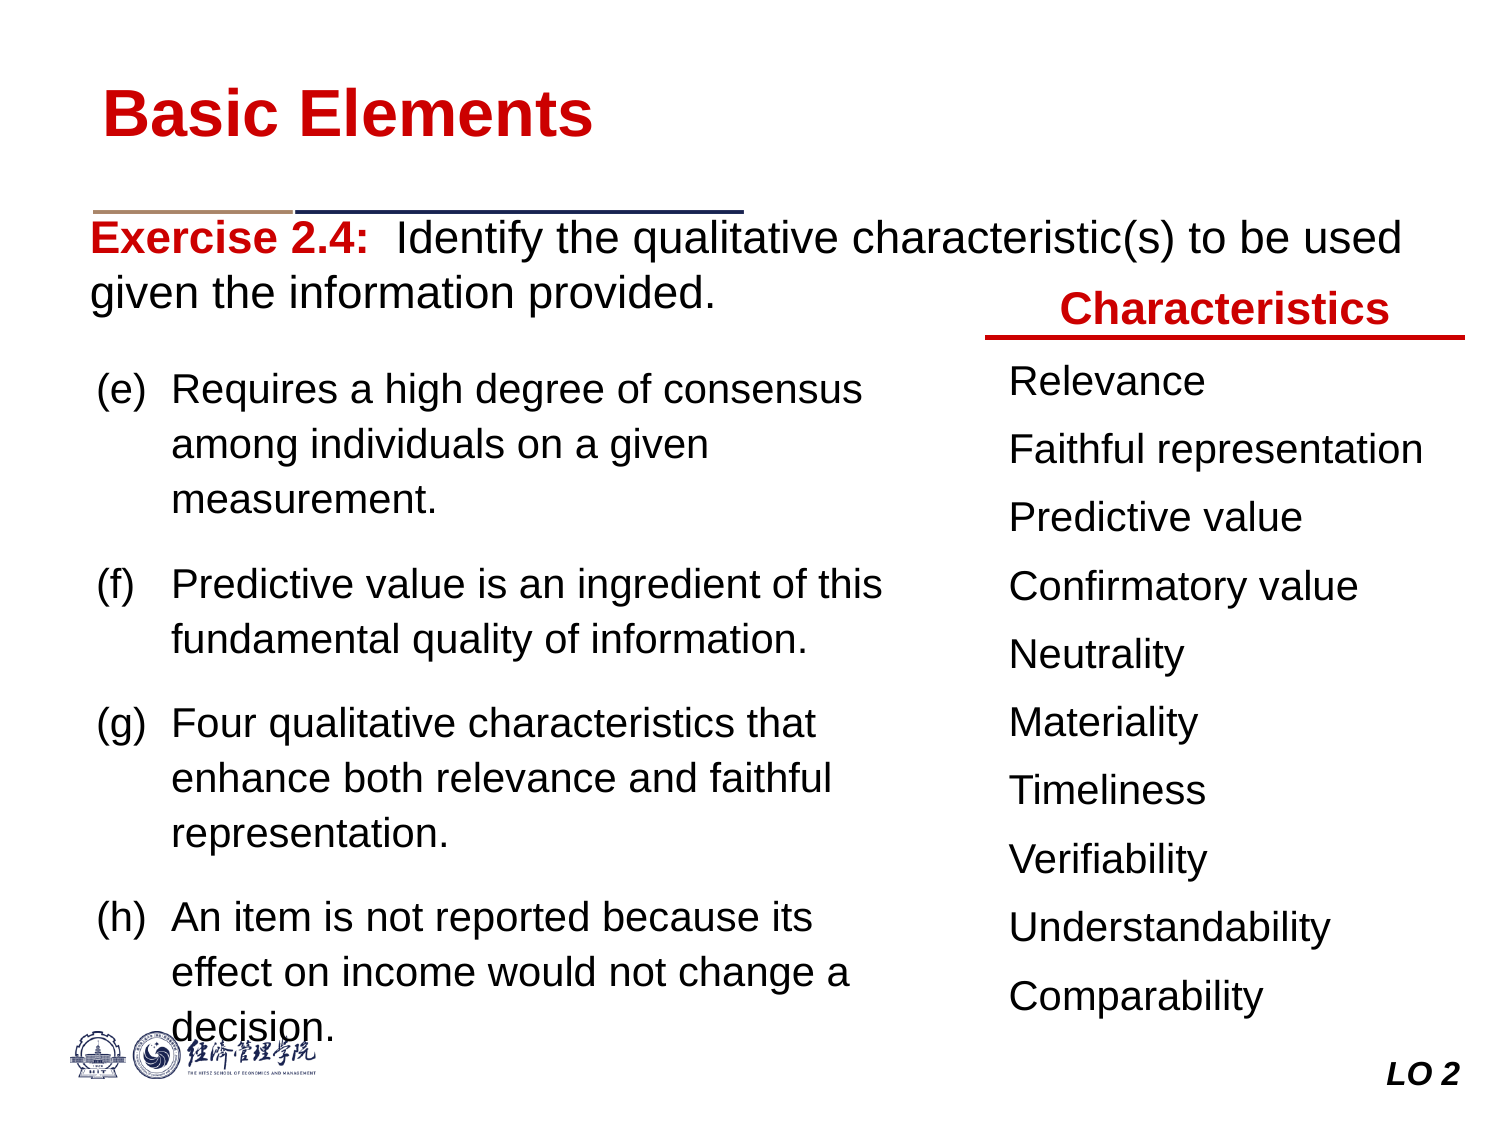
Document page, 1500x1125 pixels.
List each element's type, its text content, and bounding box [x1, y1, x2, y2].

text_box Exercise 2.4: Identify the qualitative characteristic(s) to be used given the information provided. [75, 199, 1475, 325]
text_box LO 2 [1287, 1044, 1475, 1100]
text_box Requires a high degree of consensus among individuals on a given measurement. Predictive value is an ingredient of this fundamental quality of information. Four qualitative characteristics that enhance both relevance and faithful representation. An item is not reported because its effect on income would not change a decision. [62, 350, 900, 1058]
text_box Characteristics [987, 274, 1463, 337]
text_box Relevance Faithful representation Predictive value Confirmatory value Neutrality Materiality Timeliness Verifiability Understandability Comparability [975, 335, 1463, 1026]
text_box Basic Elements [87, 62, 1438, 155]
picture [70, 1058, 316, 1079]
